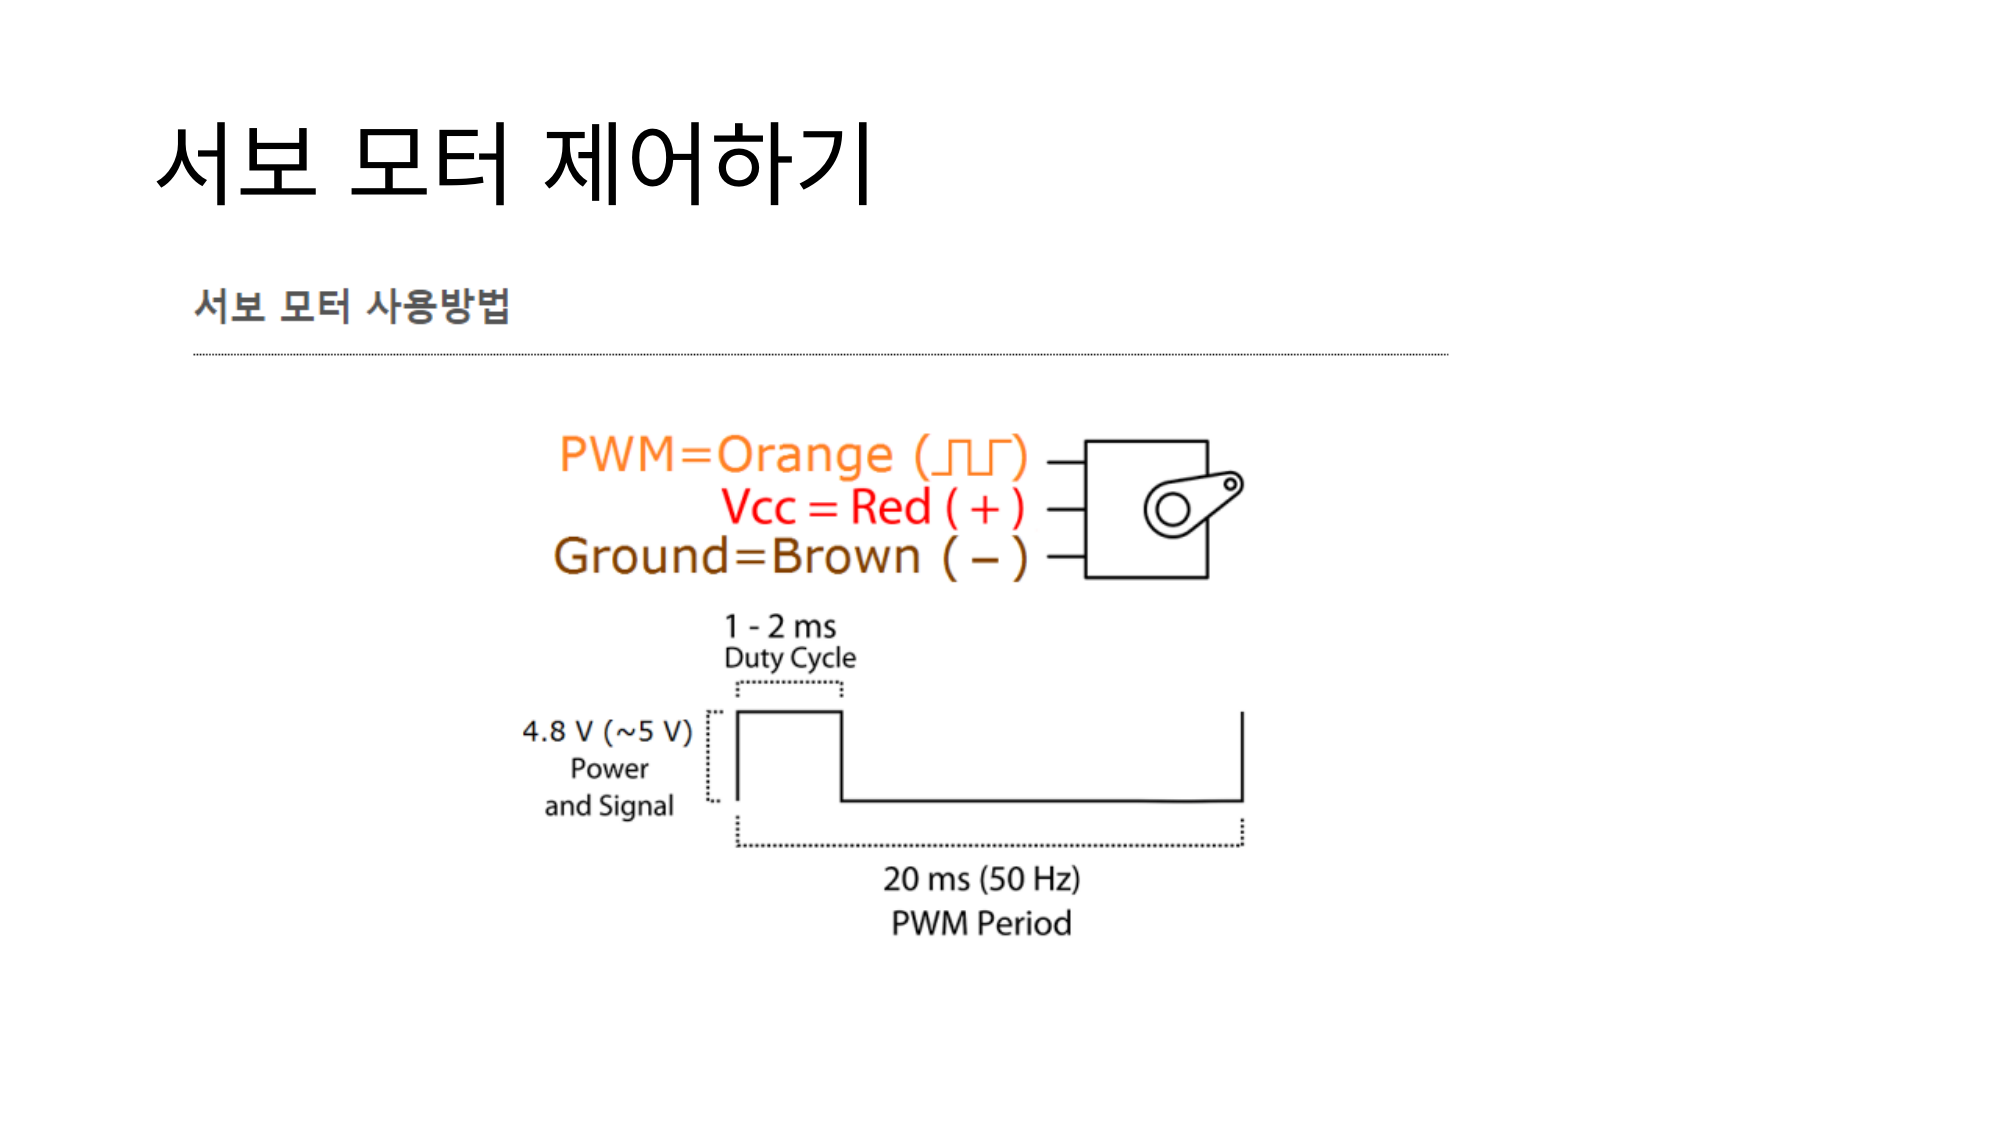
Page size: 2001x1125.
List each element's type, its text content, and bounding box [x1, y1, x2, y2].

title 서보 모터 제어하기 [137, 59, 1863, 278]
picture [185, 265, 1449, 950]
